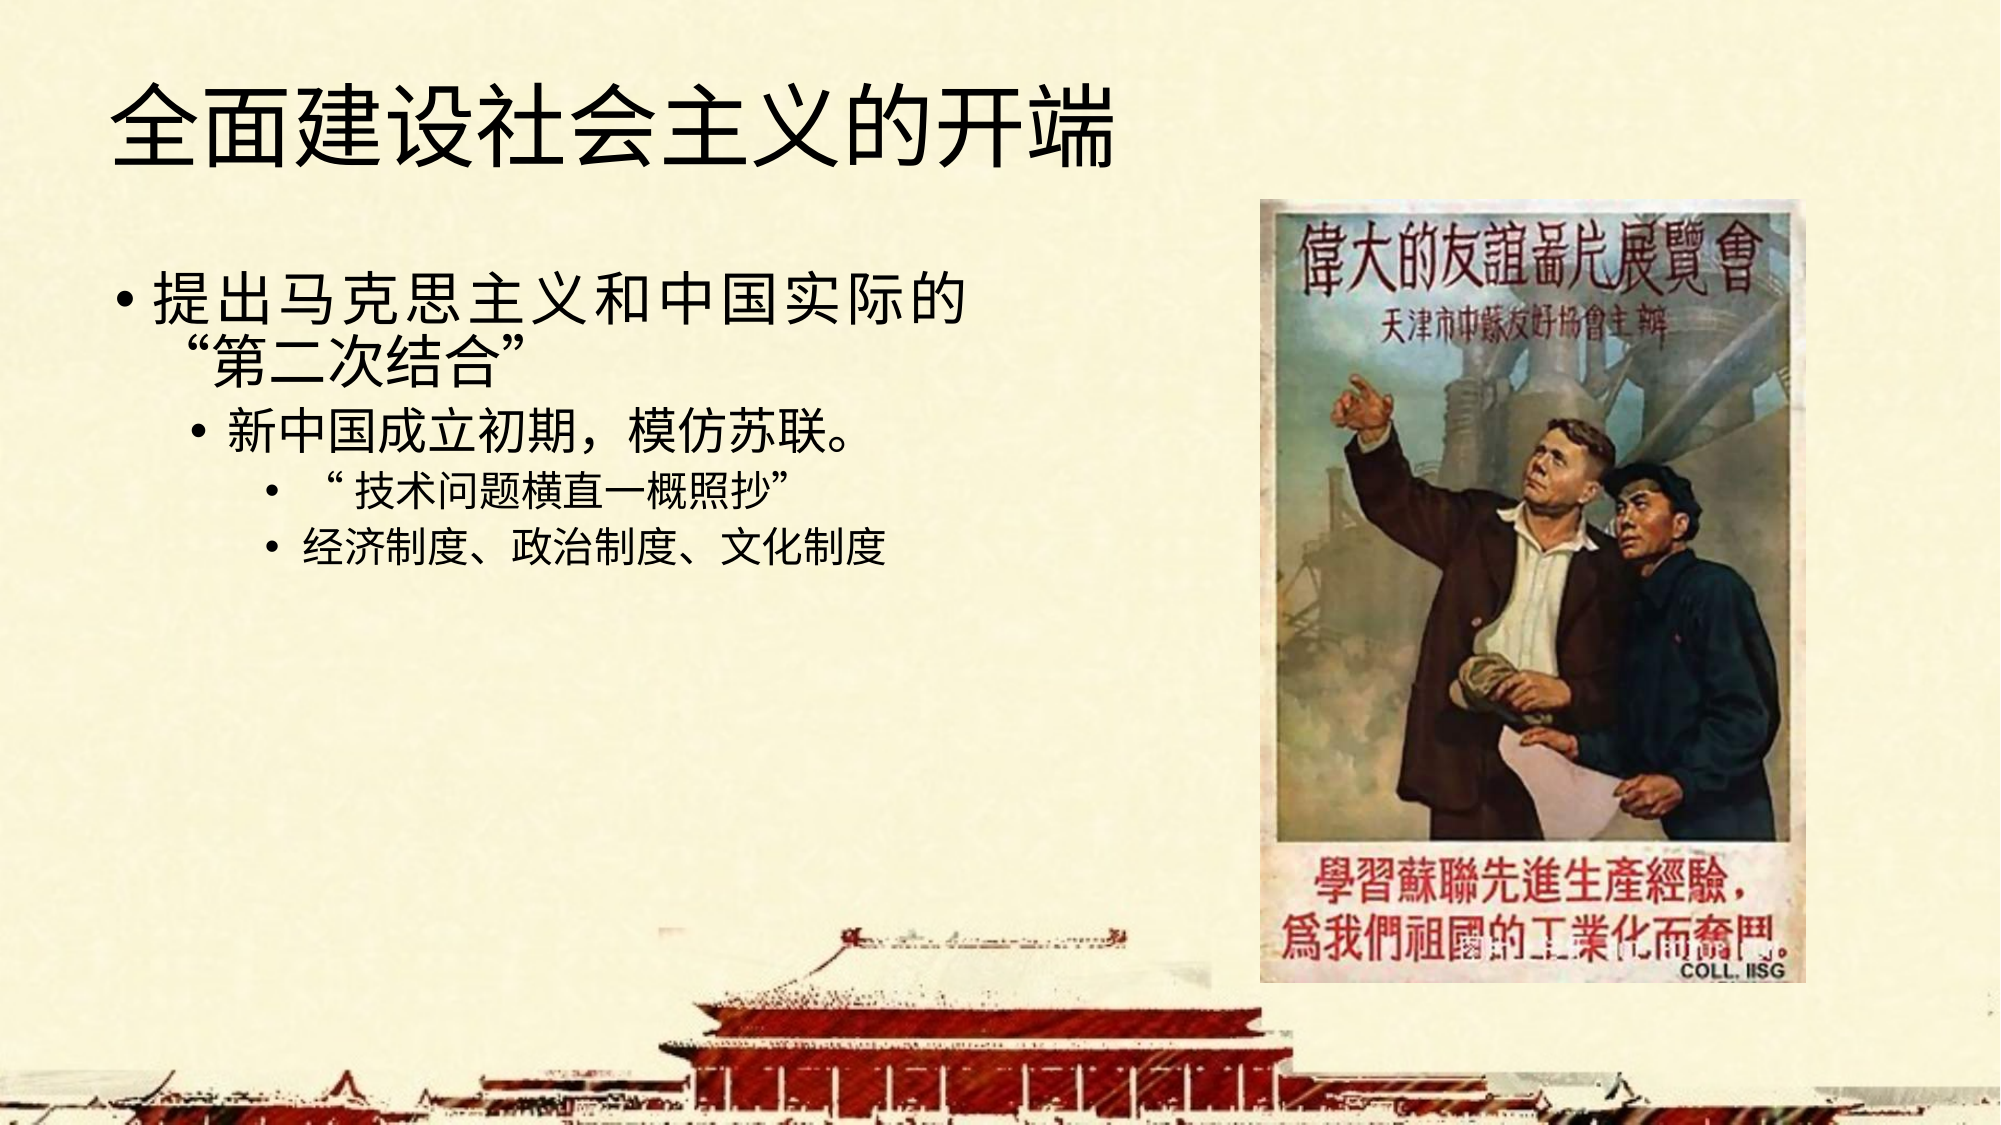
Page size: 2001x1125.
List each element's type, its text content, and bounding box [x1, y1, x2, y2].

list 提出马克思主义和中国实际的“第二次结合” 新中国成立初期，模仿苏联。 “技术问题横直一概照抄” 经济制度、政治制度、文化制度 [99, 262, 984, 1000]
picture [0, 0, 2001, 1125]
title 全面建设社会主义的开端 [51, 37, 1852, 225]
